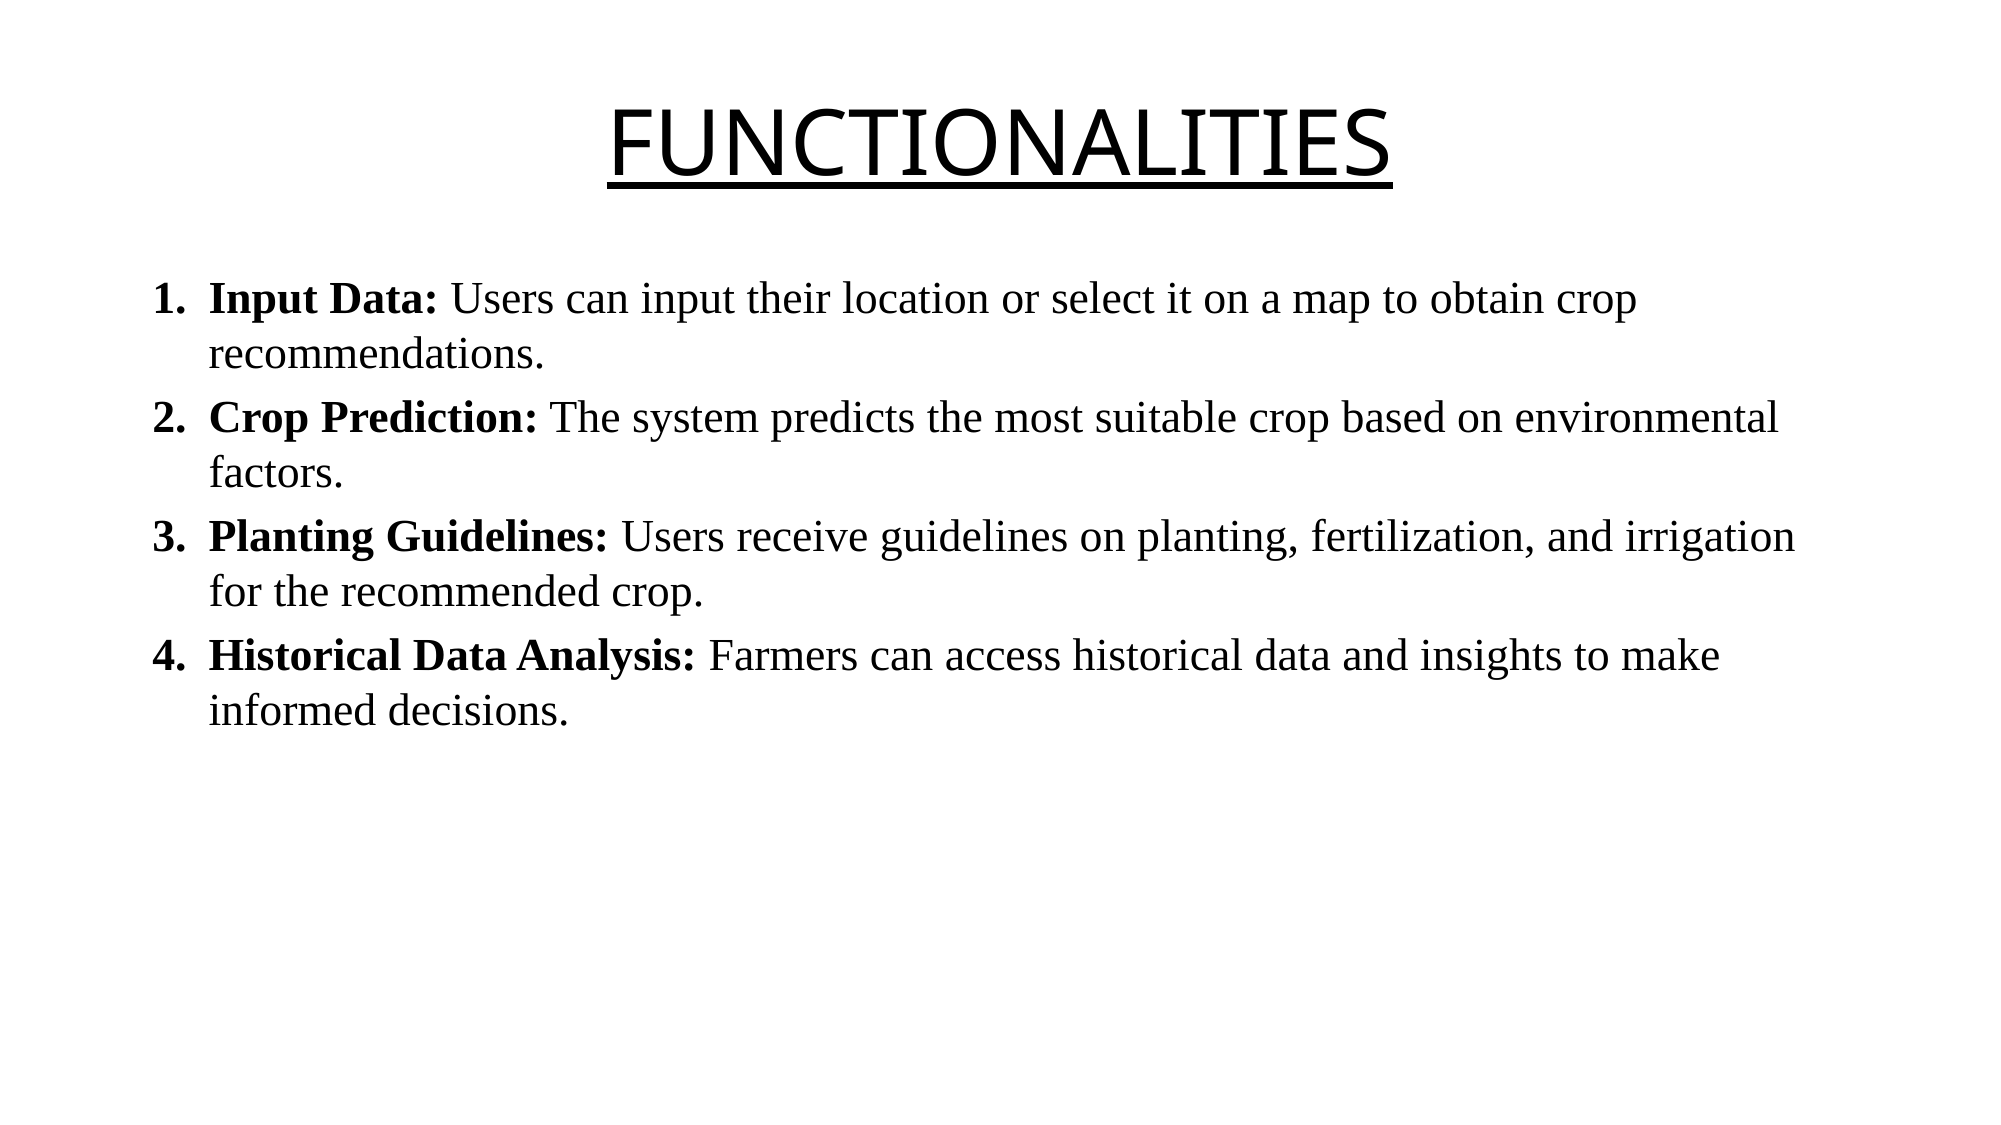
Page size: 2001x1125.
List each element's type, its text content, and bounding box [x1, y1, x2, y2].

title FUNCTIONALITIES [99, 45, 1900, 233]
list Input Data: Users can input their location or select it on a map to obtain crop recommendations. Crop Prediction: The system predicts the most suitable crop based on environmental factors. Planting Guidelines: Users receive guidelines on planting, fertilization, and irrigation for the recommended crop. Historical Data Analysis: Farmers can access historical data and insights to make informed decisions. [137, 260, 1862, 1015]
